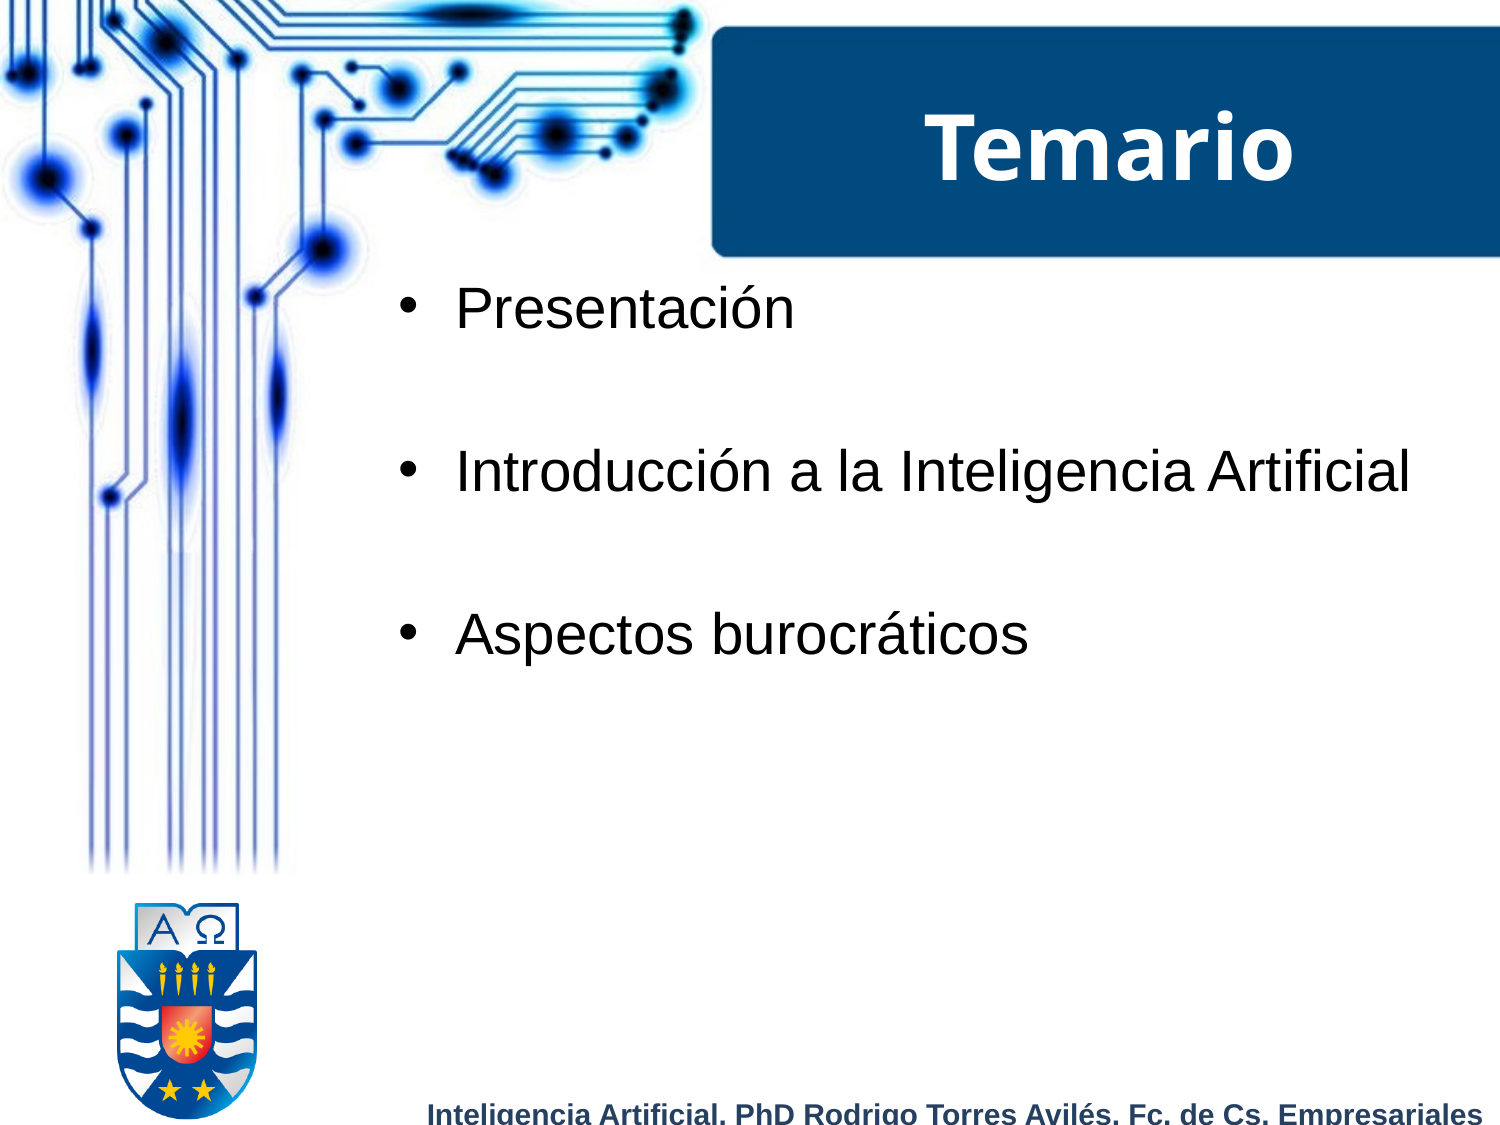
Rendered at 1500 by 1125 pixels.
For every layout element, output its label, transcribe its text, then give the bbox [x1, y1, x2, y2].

picture [0, 0, 1500, 1125]
list Presentación Introducción a la Inteligencia Artificial Aspectos burocráticos [383, 262, 1459, 1053]
text_box Temario [750, 7, 1471, 280]
text_box Inteligencia Artificial. PhD Rodrigo Torres Avilés. Fc. de Cs. Empresariales [383, 1088, 1499, 1125]
